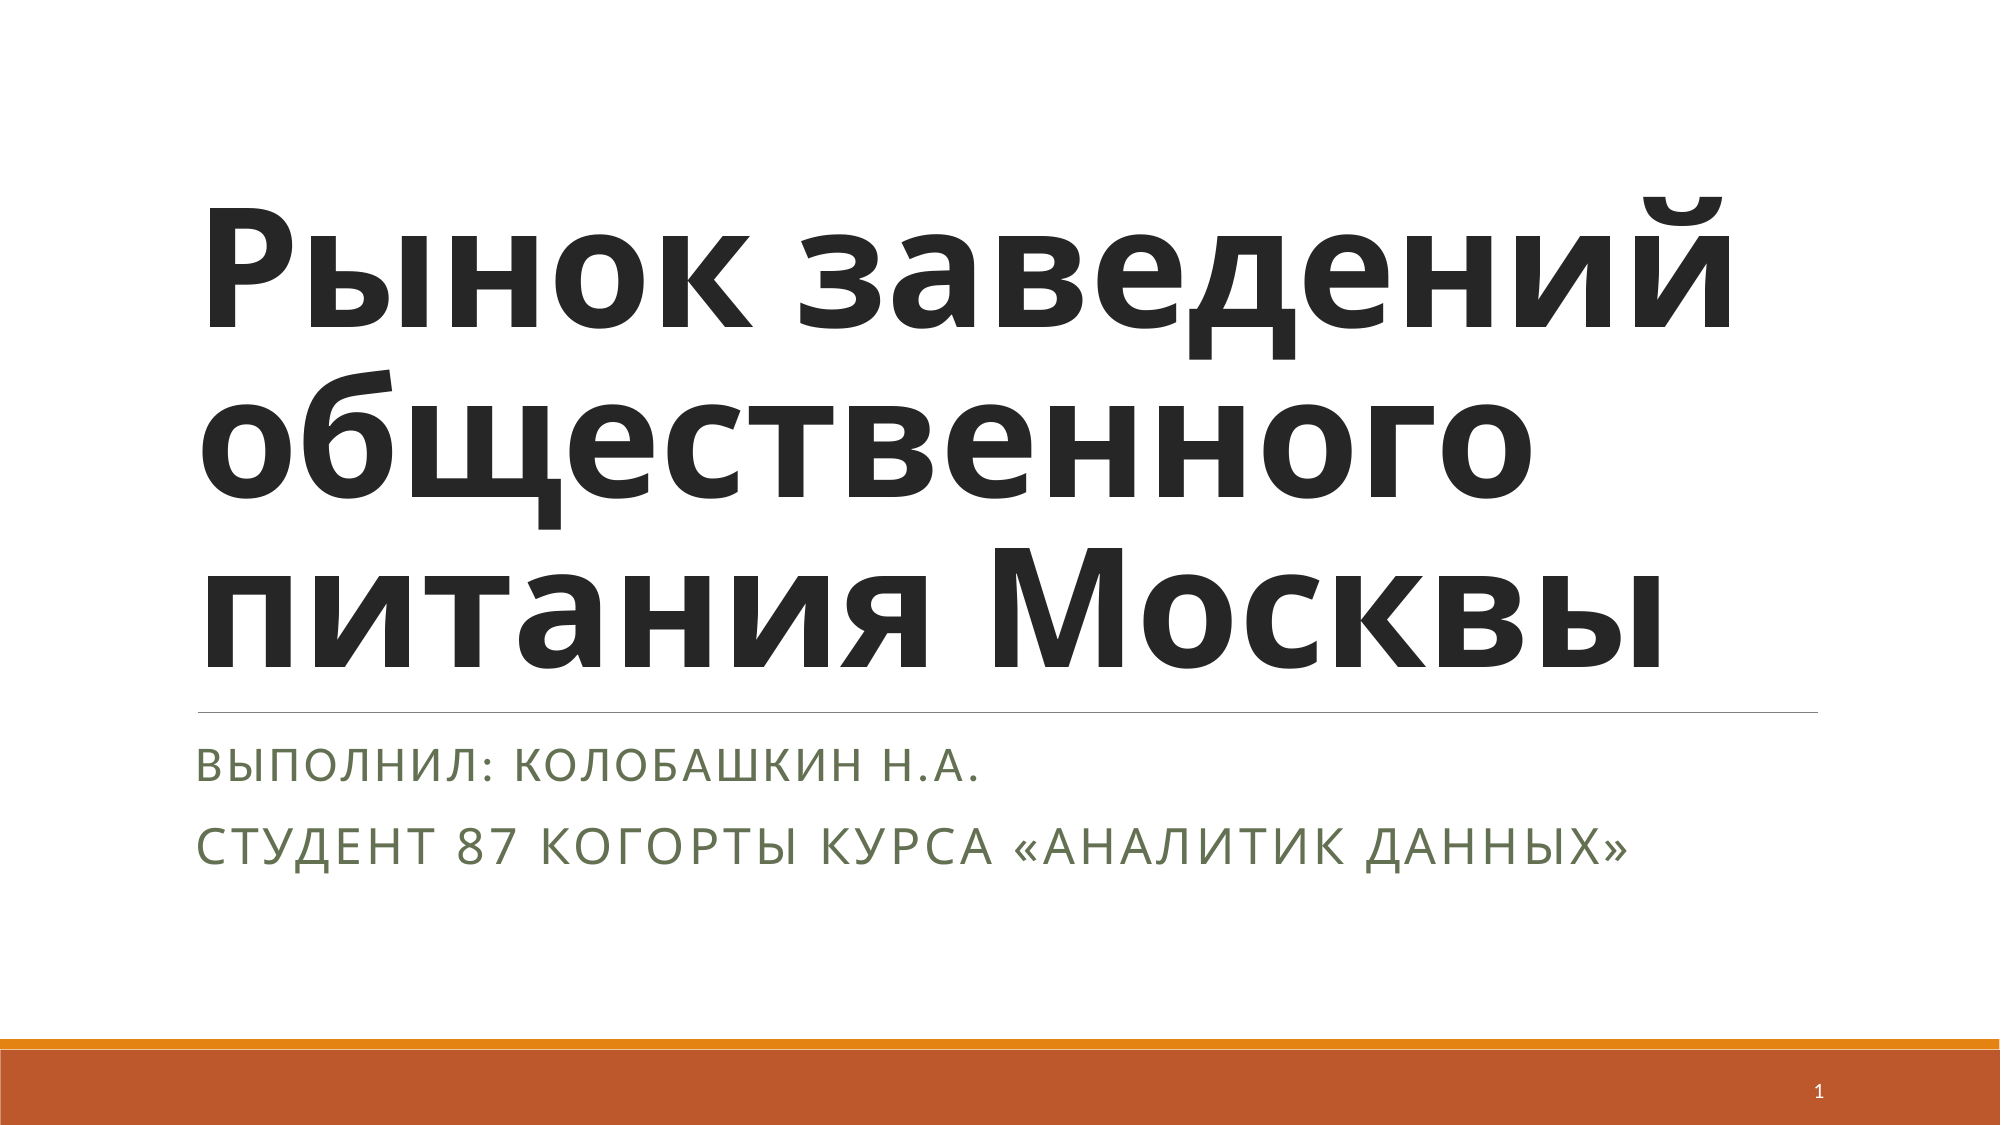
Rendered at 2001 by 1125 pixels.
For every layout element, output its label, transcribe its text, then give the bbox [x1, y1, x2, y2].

subtitle Выполнил: Колобашкин Н.А. студент 87 когорты курса «Аналитик данных» [180, 730, 1831, 919]
title Рынок заведений общественного питания Москвы [180, 124, 1830, 710]
slide_number 1 [1624, 1059, 1840, 1120]
